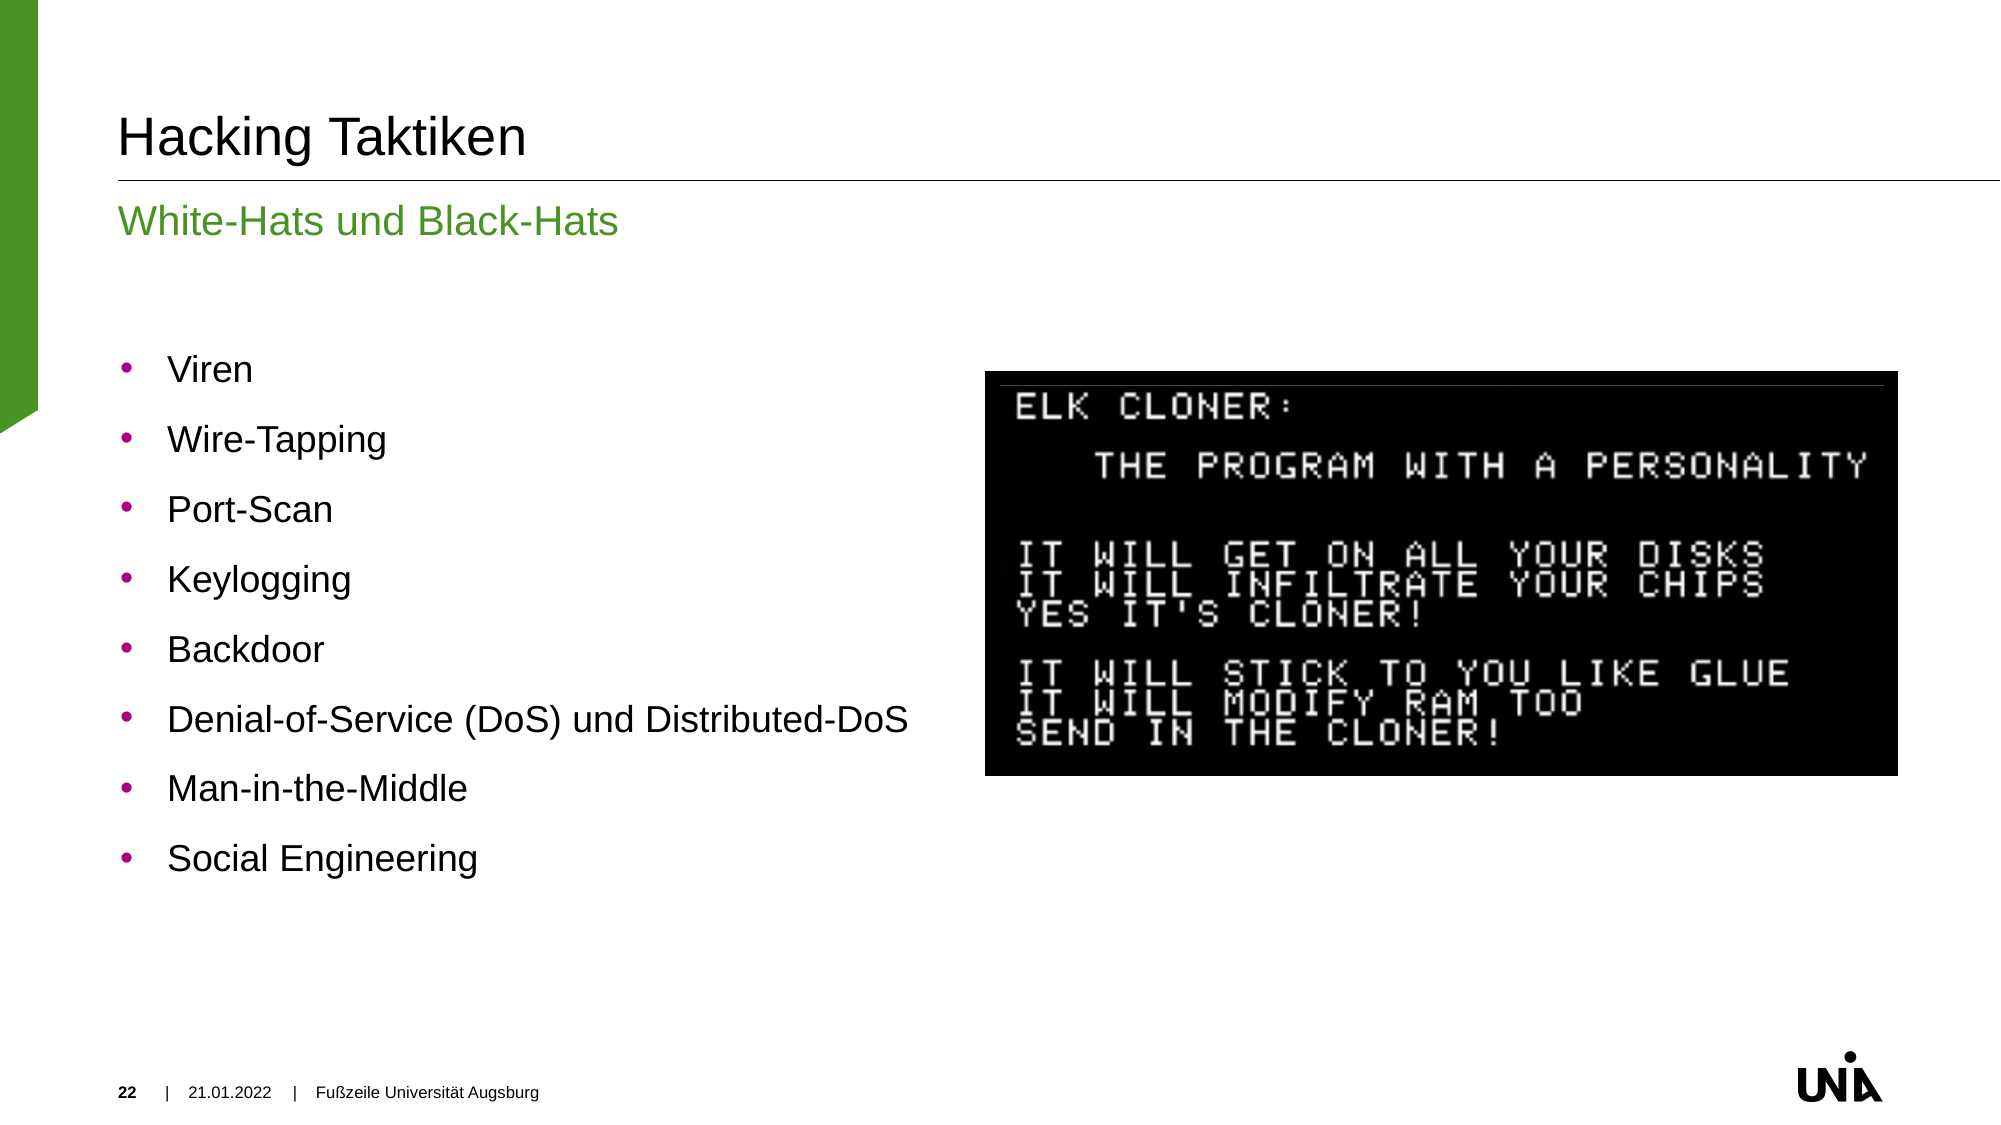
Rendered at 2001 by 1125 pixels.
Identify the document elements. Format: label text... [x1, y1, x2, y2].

footer | Fußzeile Universität Augsburg [298, 1066, 1490, 1102]
list Viren Wire-Tapping Port-Scan Keylogging Backdoor Denial-of-Service (DoS) und Distributed-DoS Man-in-the-Middle Social Engineering [118, 274, 1883, 1037]
picture [999, 385, 1884, 762]
slide_number 22 [118, 1066, 164, 1102]
subtitle White-Hats und Black-Hats [117, 193, 1882, 254]
title Hacking Taktiken [117, 0, 1882, 167]
picture [1798, 1051, 1883, 1102]
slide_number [164, 1066, 298, 1102]
